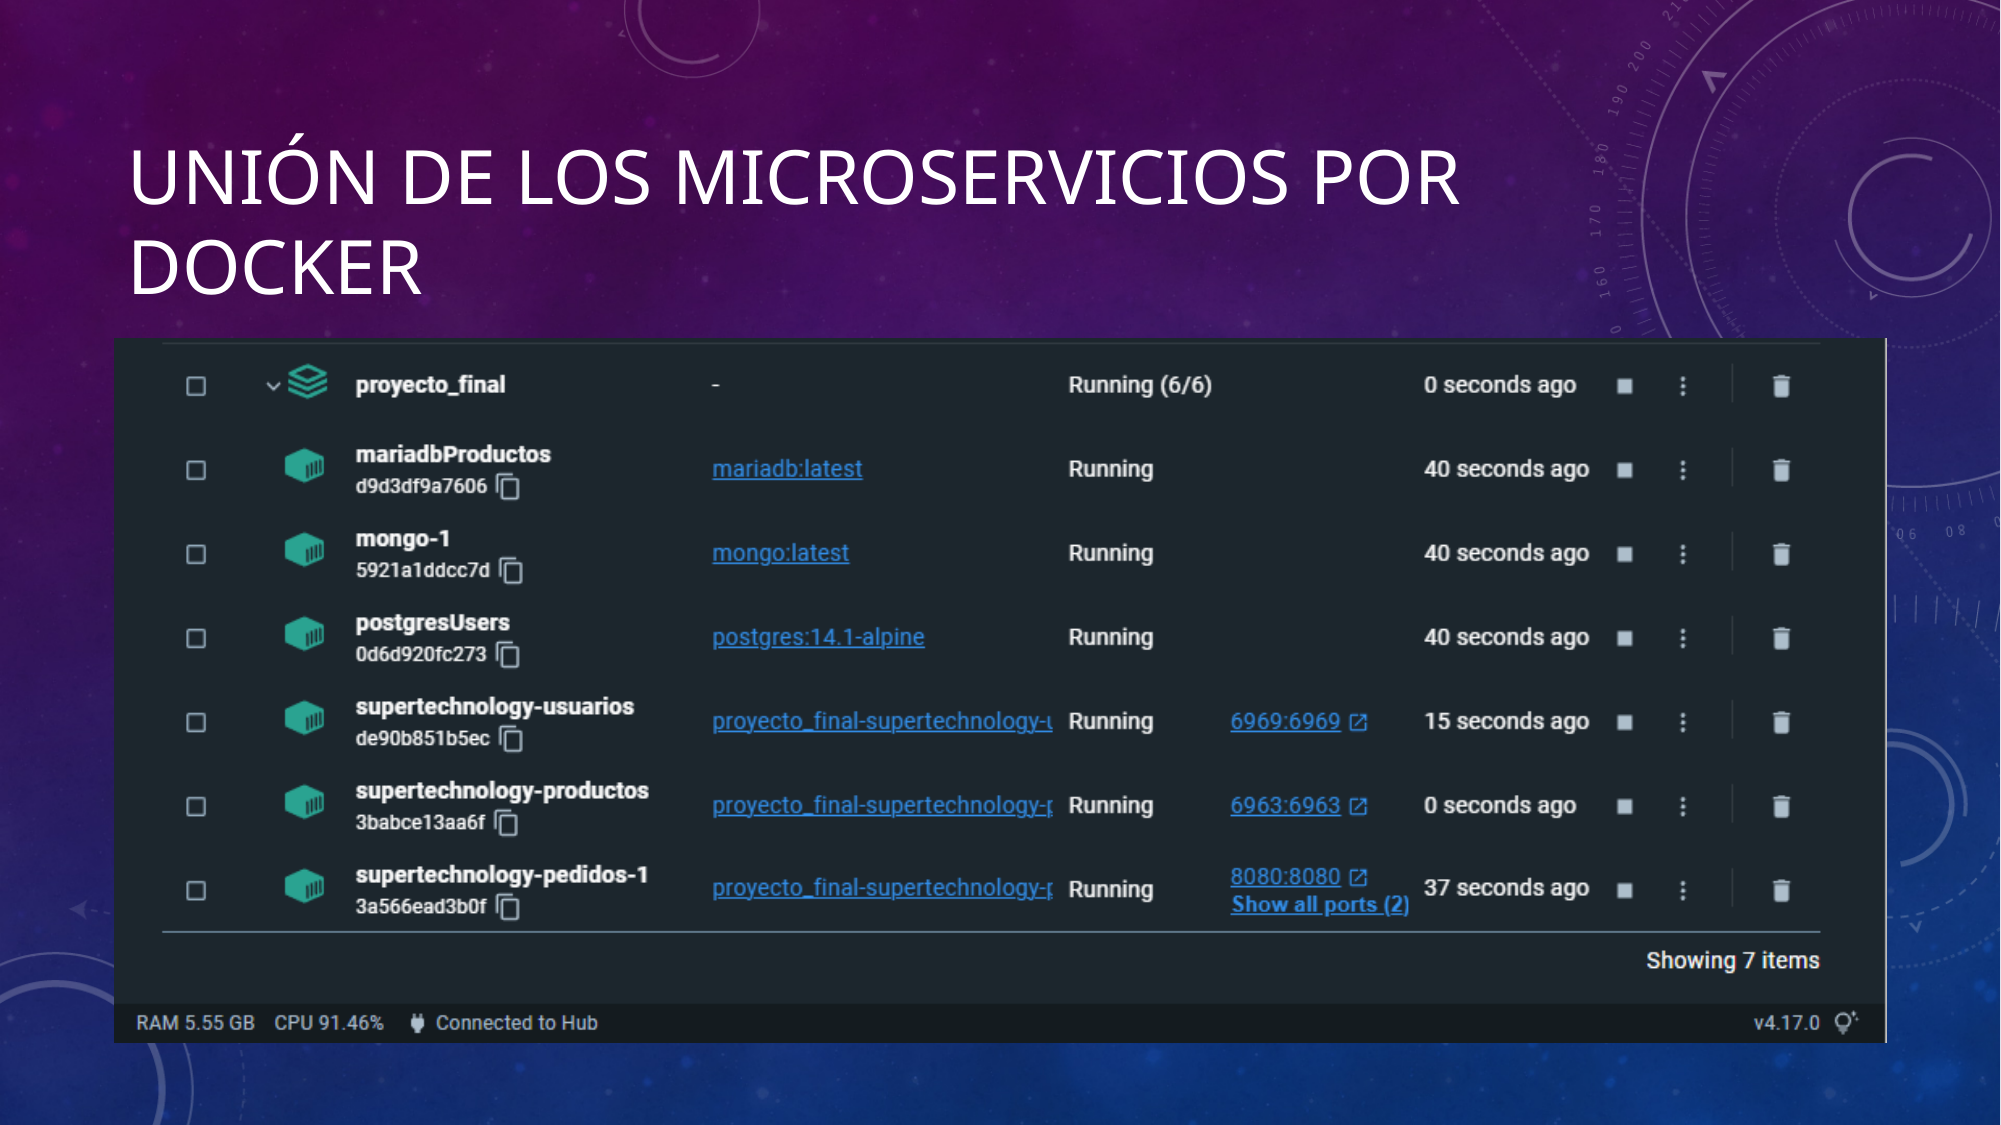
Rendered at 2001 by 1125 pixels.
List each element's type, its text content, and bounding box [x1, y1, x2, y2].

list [114, 338, 1887, 1043]
title Unión de los microservicios por docker [112, 99, 1775, 339]
picture [0, 0, 2001, 1125]
